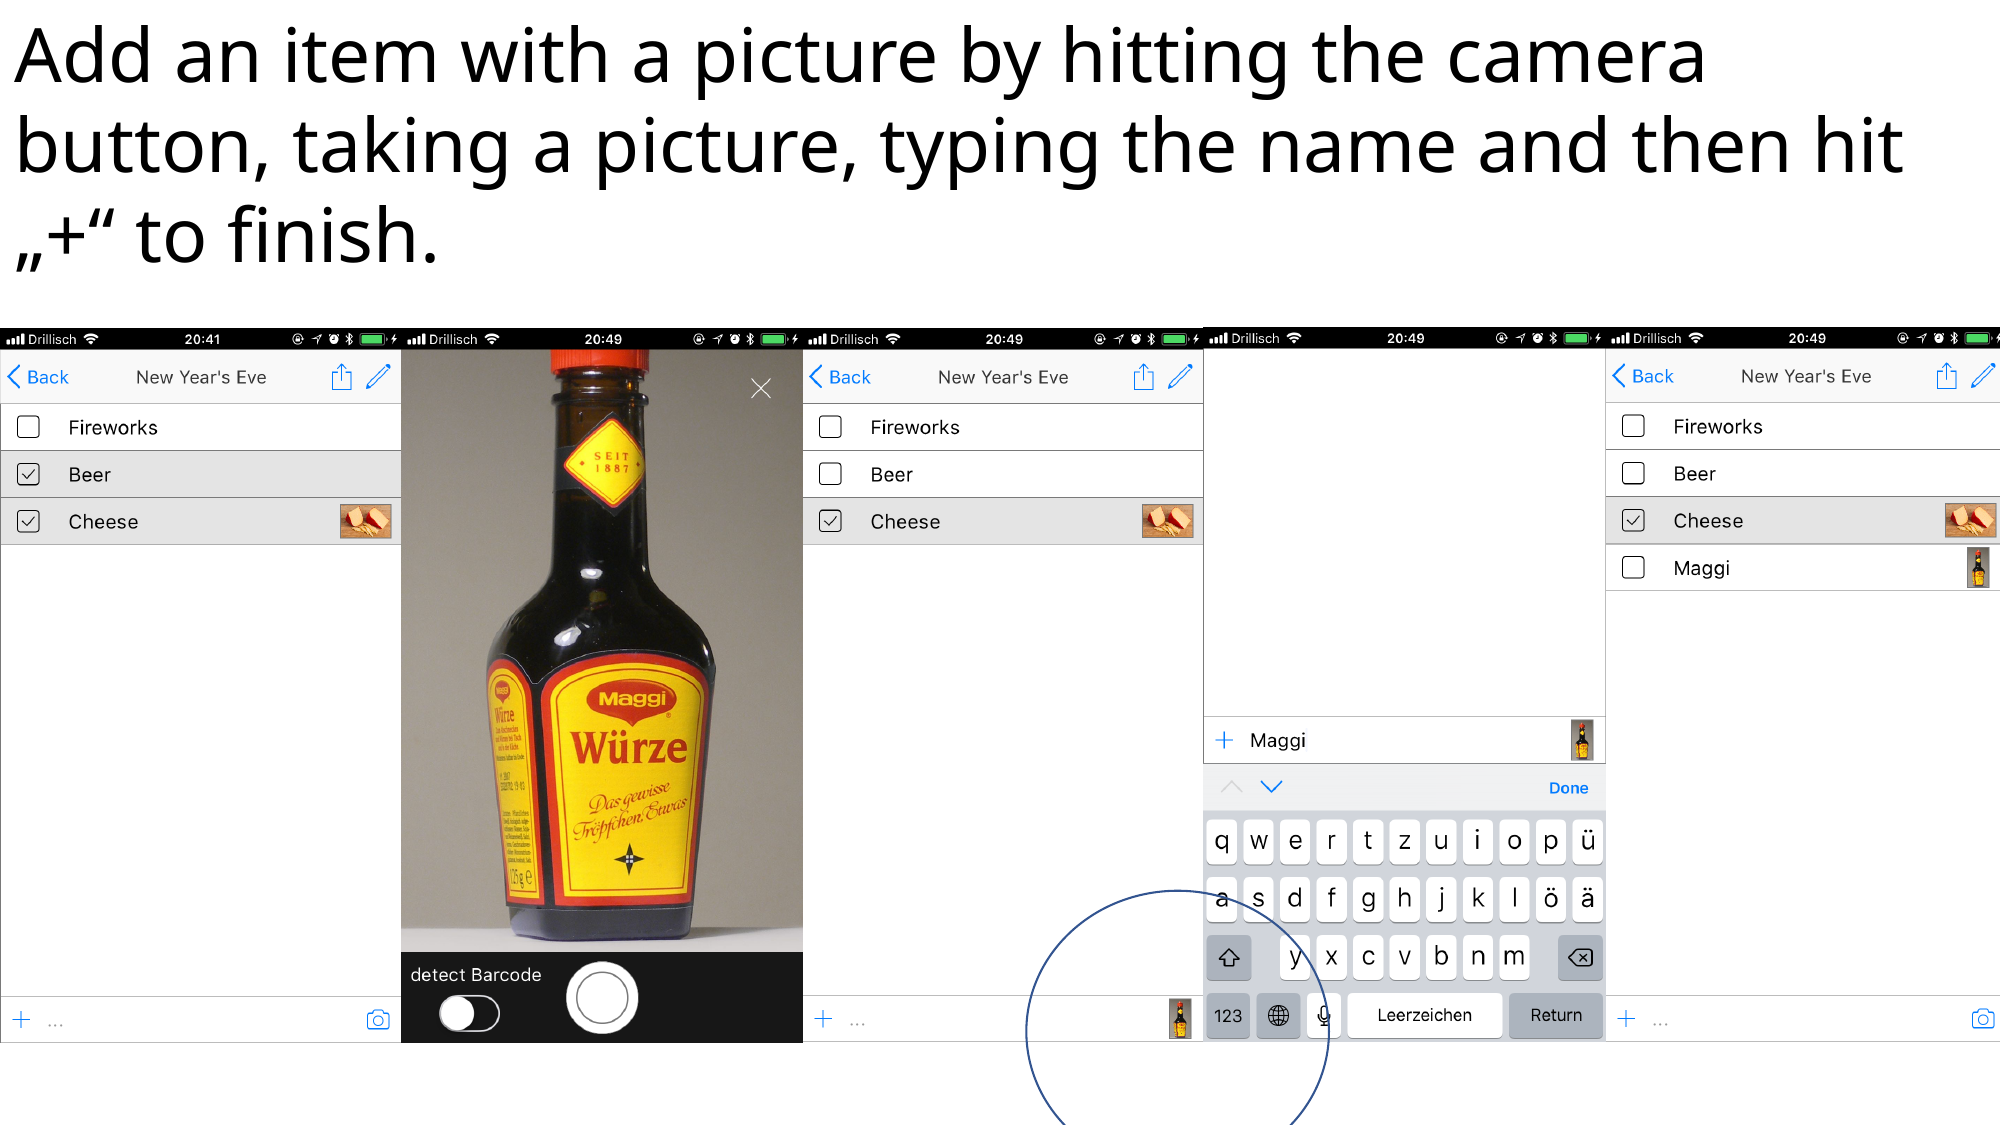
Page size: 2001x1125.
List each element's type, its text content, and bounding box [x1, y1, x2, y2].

picture [0, 328, 803, 1043]
picture [1203, 327, 2000, 1042]
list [803, 328, 1203, 1042]
text_box Add an item with a picture by hitting the camera button, taking a picture, typing the name and then hit „+“ to finish. [0, 0, 2000, 285]
text_box [1025, 1042, 1330, 1125]
